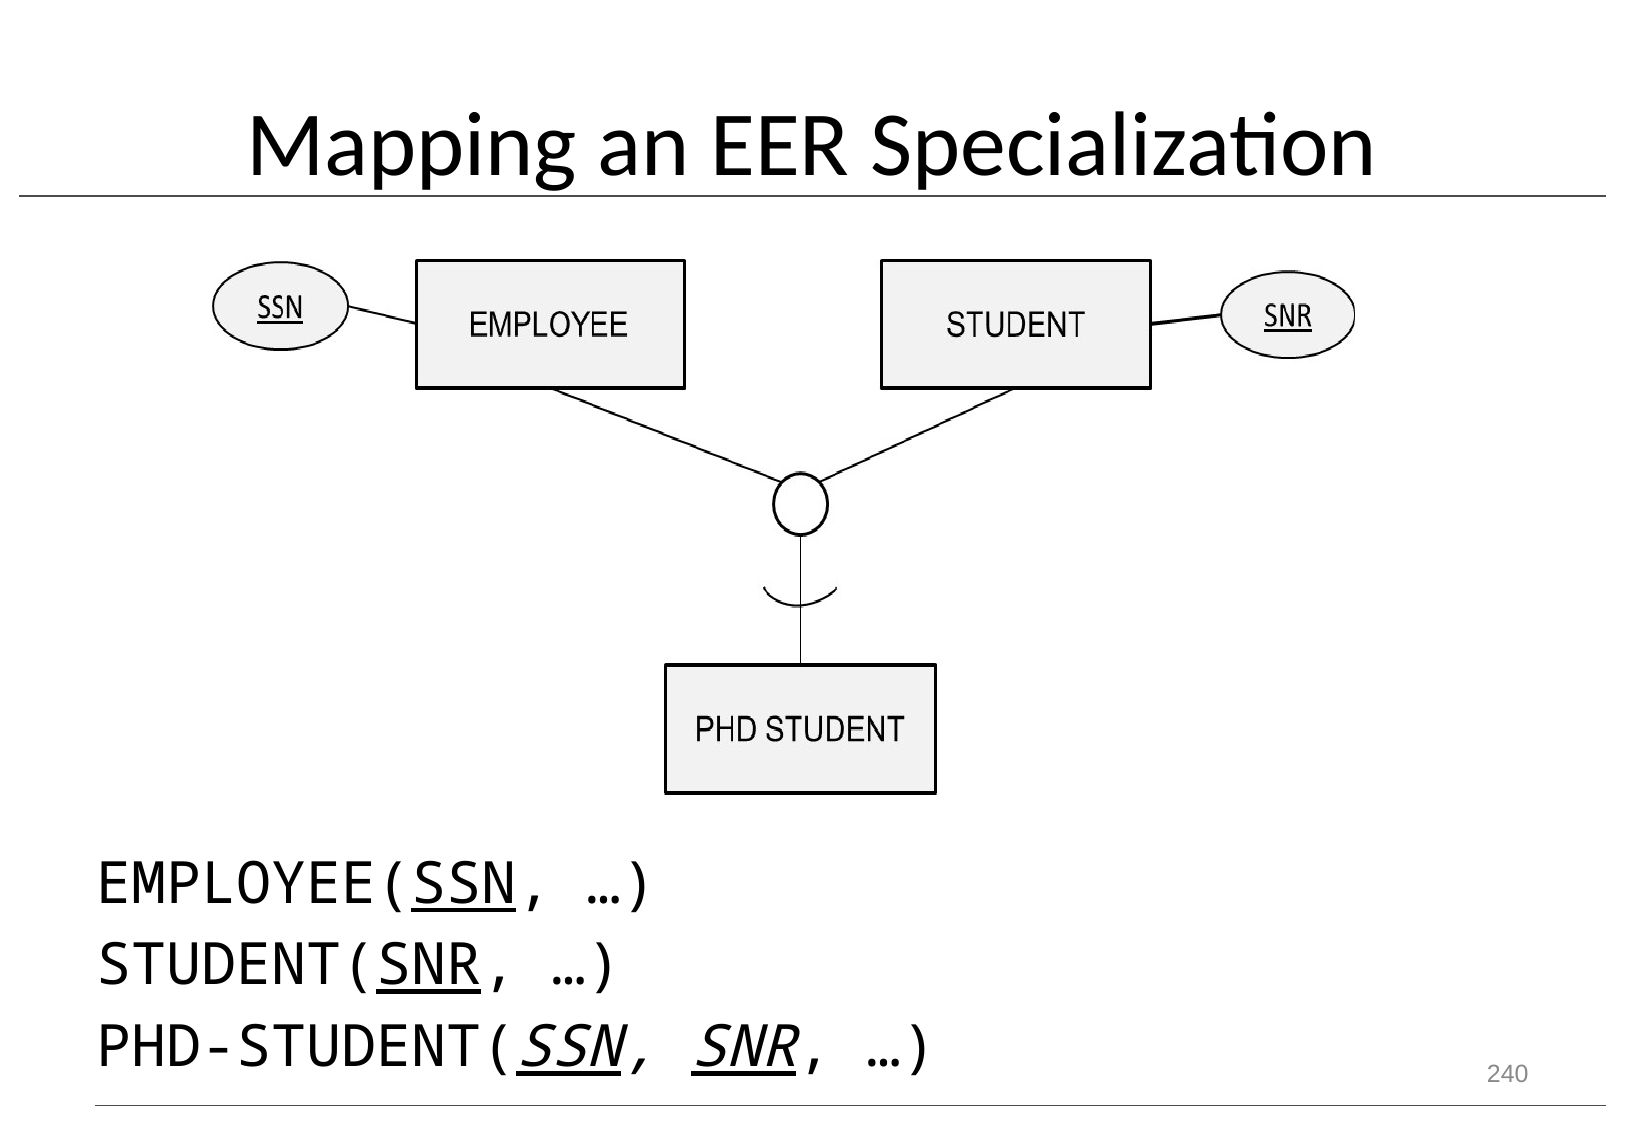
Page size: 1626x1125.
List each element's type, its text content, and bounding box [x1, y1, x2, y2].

list EMPLOYEE(SSN, …) STUDENT(SNR, …) PHD-STUDENT(SSN, SNR, …) [81, 837, 1544, 943]
title Mapping an EER Specialization [81, 45, 1544, 233]
picture [212, 259, 1355, 795]
slide_number 240 [1164, 1042, 1544, 1103]
